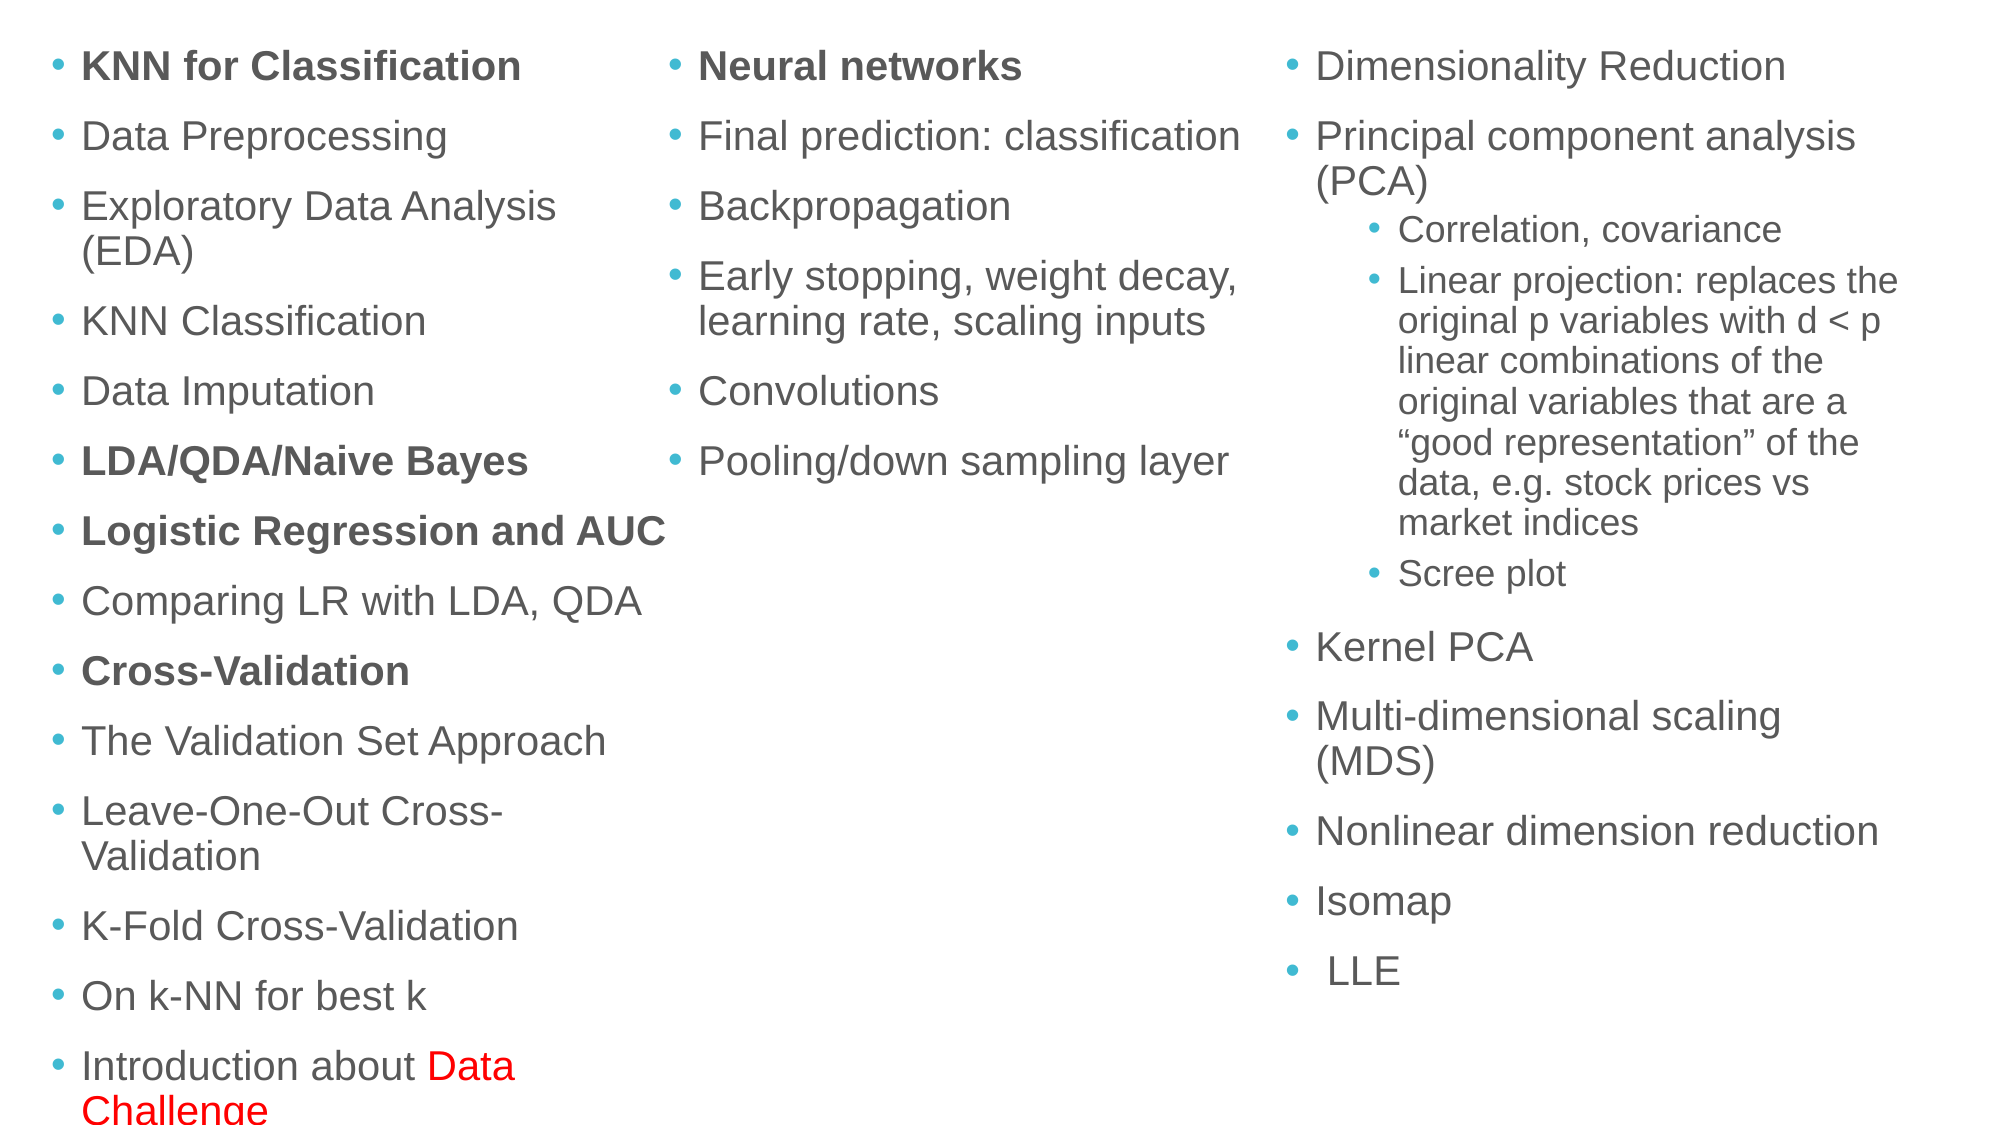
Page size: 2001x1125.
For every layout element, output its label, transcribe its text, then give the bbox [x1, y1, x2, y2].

text_box KNN for Classification Data Preprocessing Exploratory Data Analysis (EDA) KNN Classification Data Imputation LDA/QDA/Naive Bayes Logistic Regression and AUC Comparing LR with LDA, QDA Cross-Validation The Validation Set Approach Leave-One-Out Cross-Validation K-Fold Cross-Validation On k-NN for best k Introduction about Data Challenge [36, 37, 653, 878]
text_box Dimensionality Reduction Principal component analysis (PCA) Correlation, covariance Linear projection: replaces the original p variables with d < p linear combinations of the original variables that are a “good representation” of the data, e.g. stock prices vs market indices Scree plot Kernel PCA Multi-dimensional scaling (MDS) Nonlinear dimension reduction Isomap LLE [1270, 37, 1918, 878]
text_box Neural networks Final prediction: classification Backpropagation Early stopping, weight decay, learning rate, scaling inputs Convolutions Pooling/down sampling layer [653, 37, 1270, 878]
